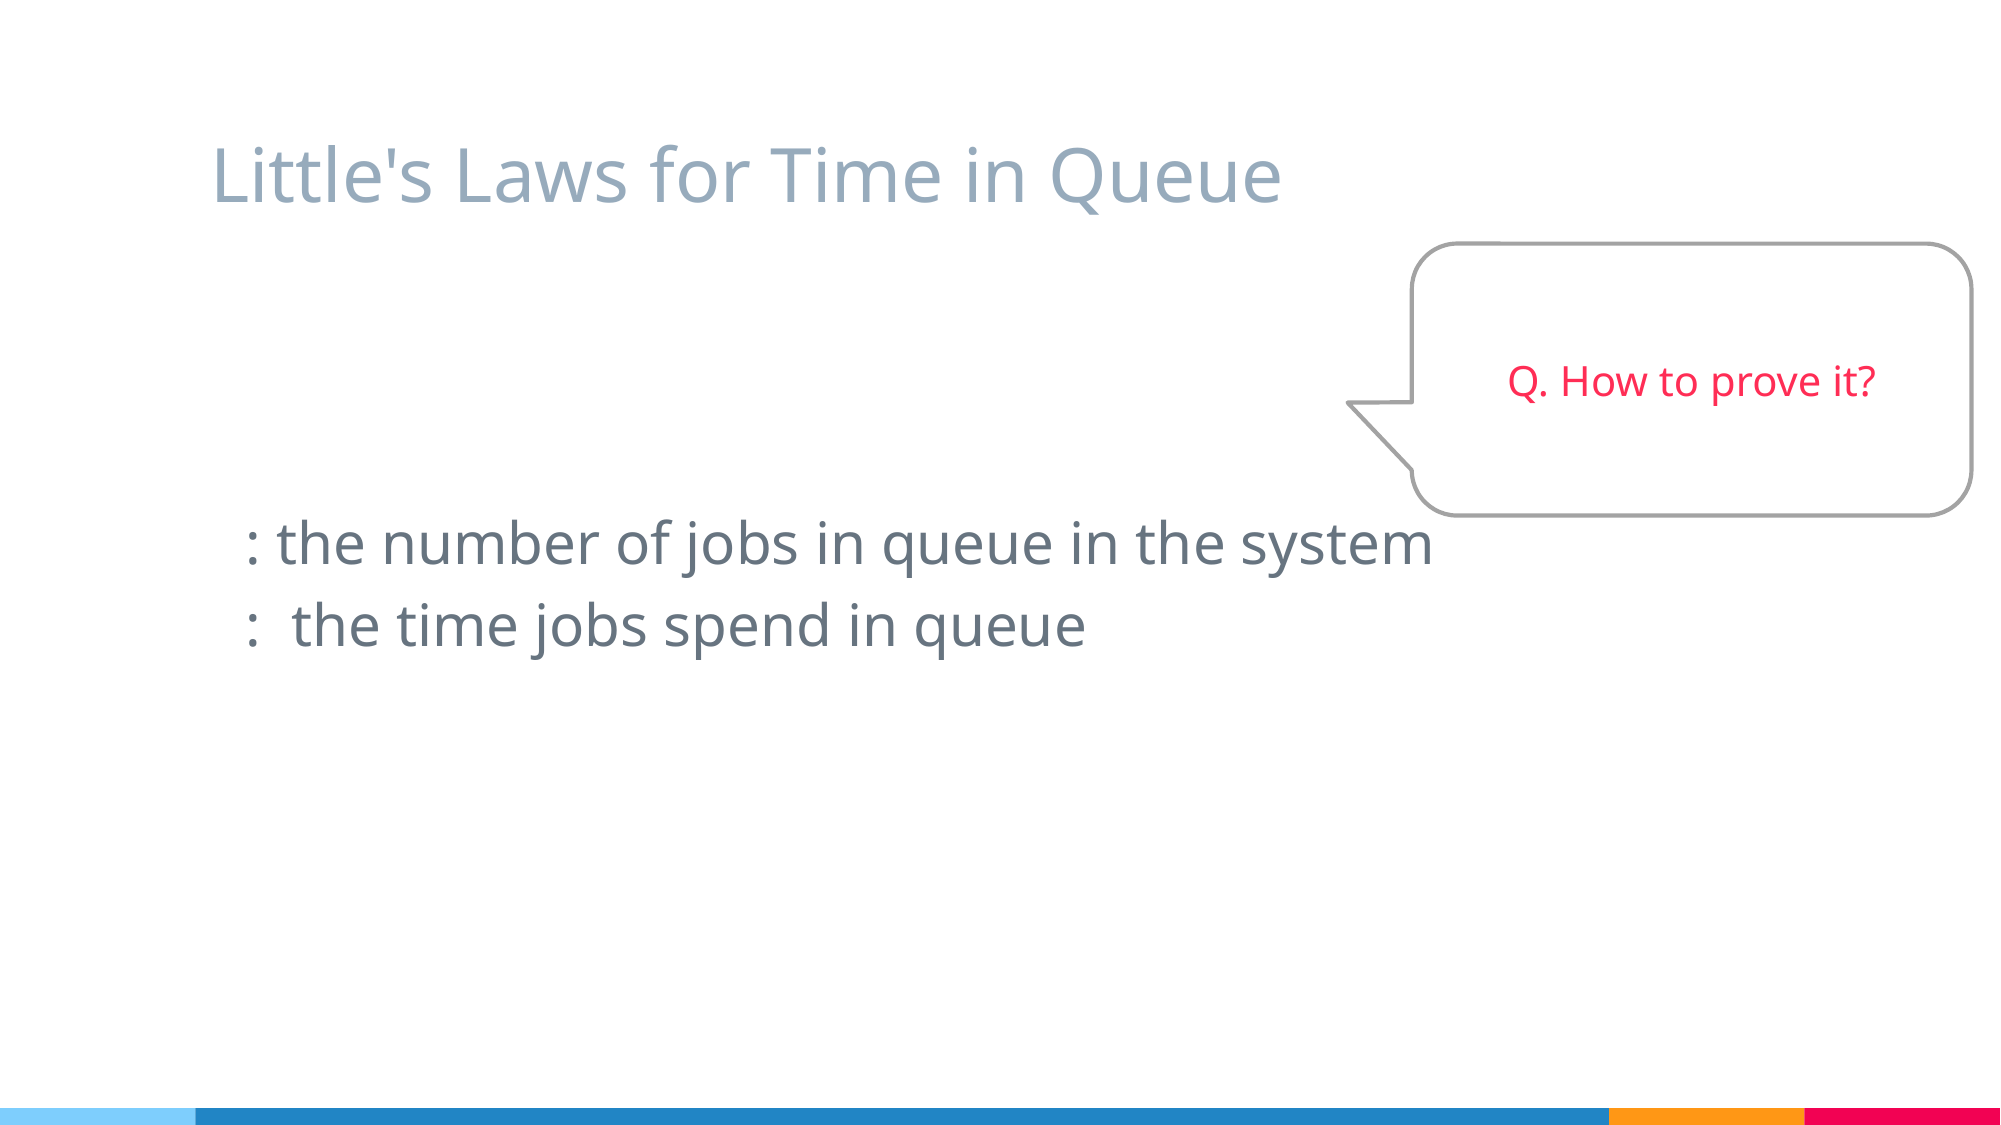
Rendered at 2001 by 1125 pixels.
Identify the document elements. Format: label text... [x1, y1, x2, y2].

title Little's Laws for Time in Queue [195, 45, 1805, 233]
text_box Q. How to prove it? [1345, 241, 1974, 518]
